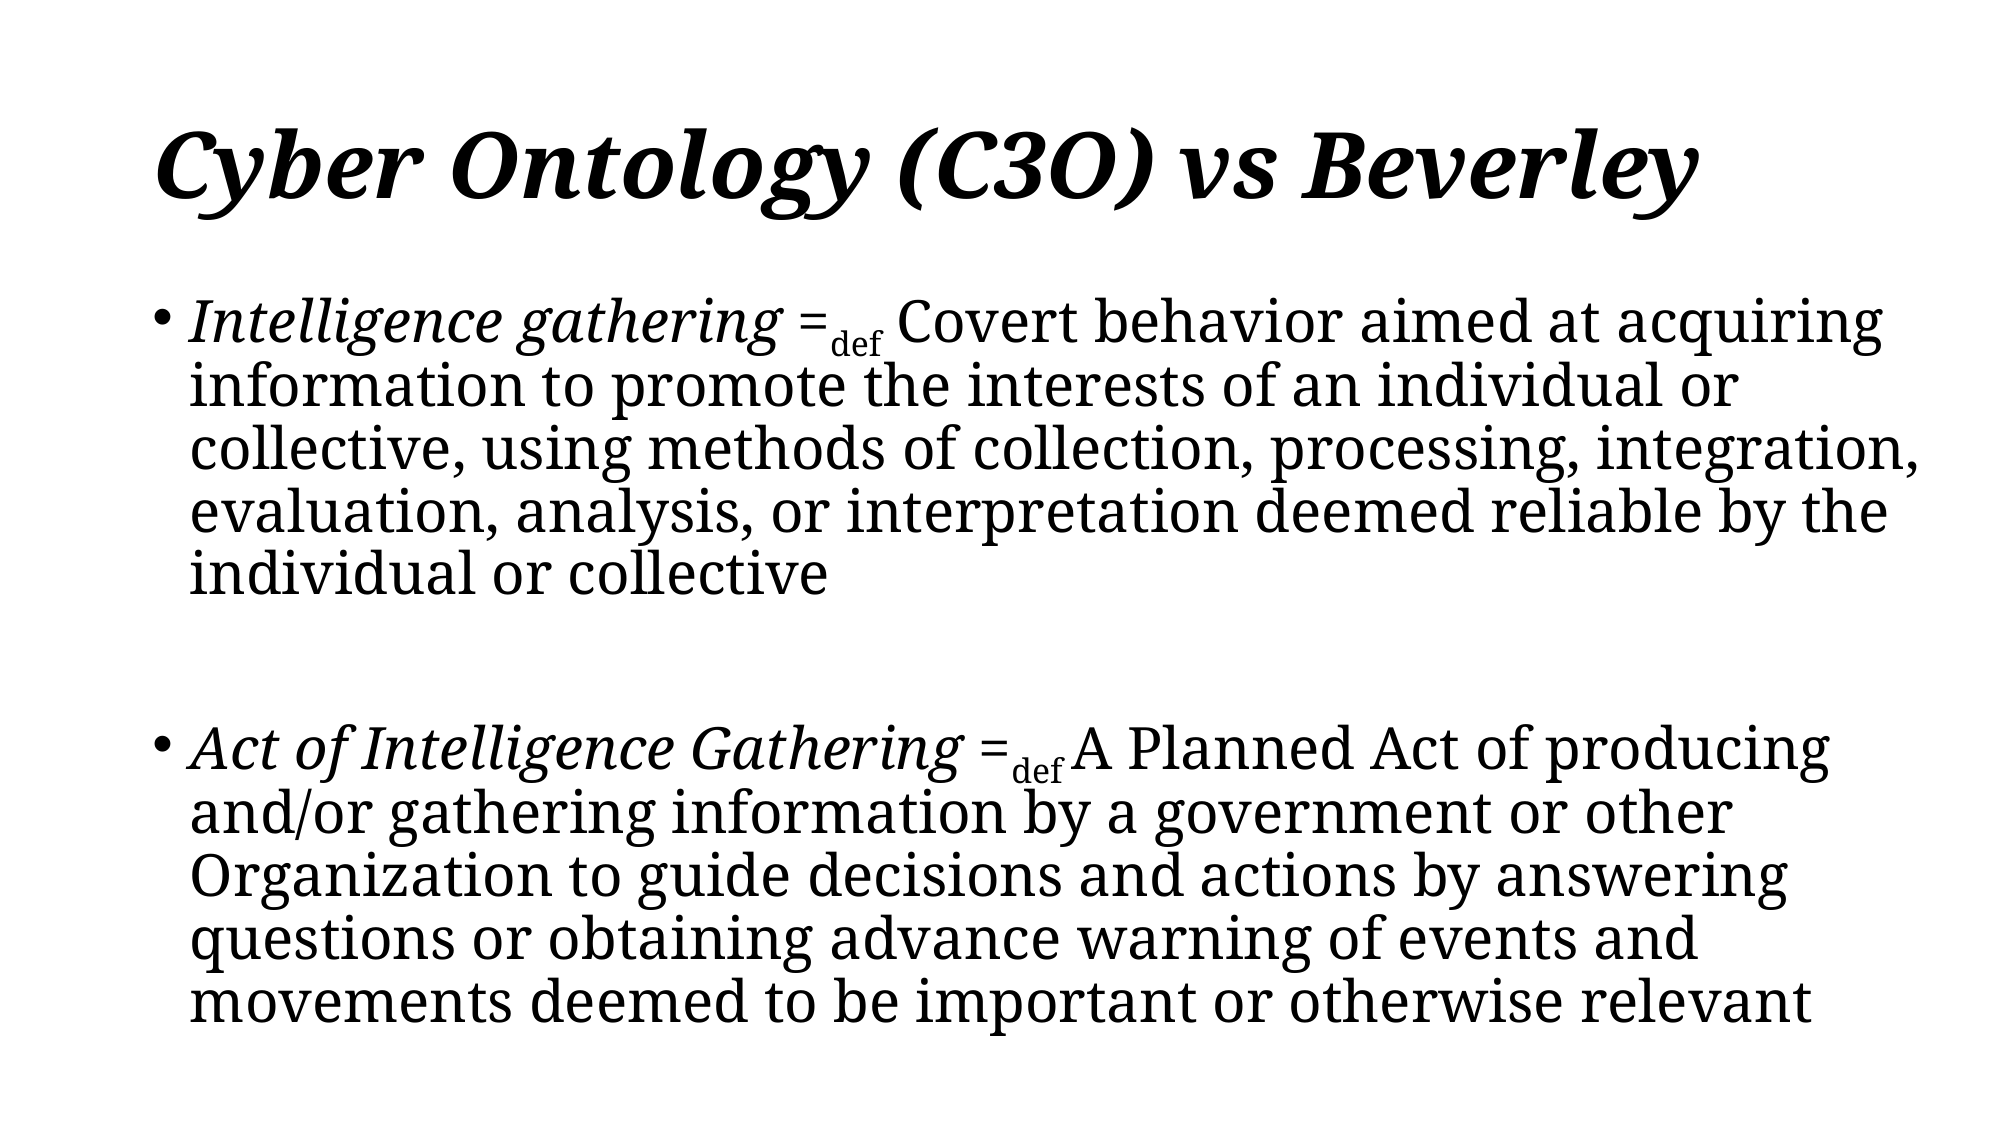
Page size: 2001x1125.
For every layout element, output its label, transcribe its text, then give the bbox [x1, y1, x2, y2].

list Intelligence gathering =def Covert behavior aimed at acquiring information to promote the interests of an individual or collective, using methods of collection, processing, integration, evaluation, analysis, or interpretation deemed reliable by the individual or collective Act of Intelligence Gathering =def A Planned Act of producing and/or gathering information by a government or other Organization to guide decisions and actions by answering questions or obtaining advance warning of events and movements deemed to be important or otherwise relevant [137, 277, 1975, 1081]
title Cyber Ontology (C3O) vs Beverley [137, 59, 1863, 277]
